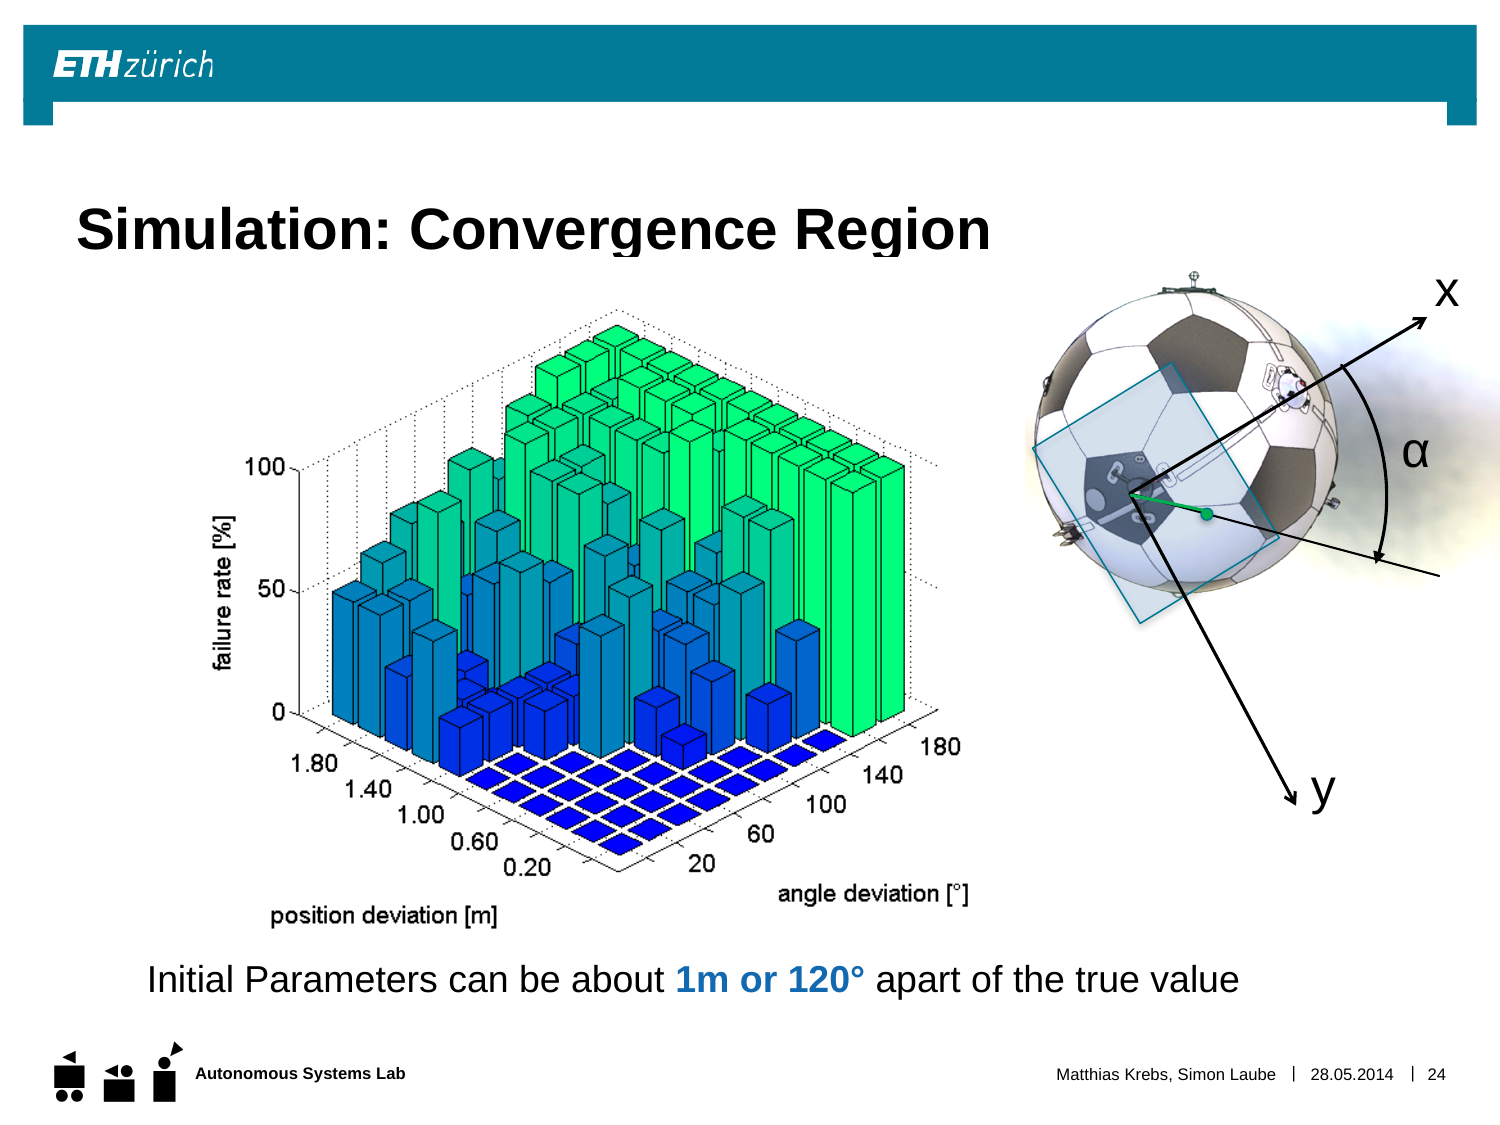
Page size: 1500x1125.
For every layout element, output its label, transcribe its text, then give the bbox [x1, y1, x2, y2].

title Simulation: Convergence Region [53, 101, 1447, 262]
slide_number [1302, 1034, 1403, 1112]
footer Matthias Krebs, Simon Laube [750, 1034, 1277, 1112]
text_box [1018, 248, 1500, 836]
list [159, 256, 1045, 949]
slide_number 24 [1415, 1034, 1459, 1112]
text_box Initial Parameters can be about 1m or 120° apart of the true value [132, 947, 1255, 1008]
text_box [1130, 494, 1211, 516]
